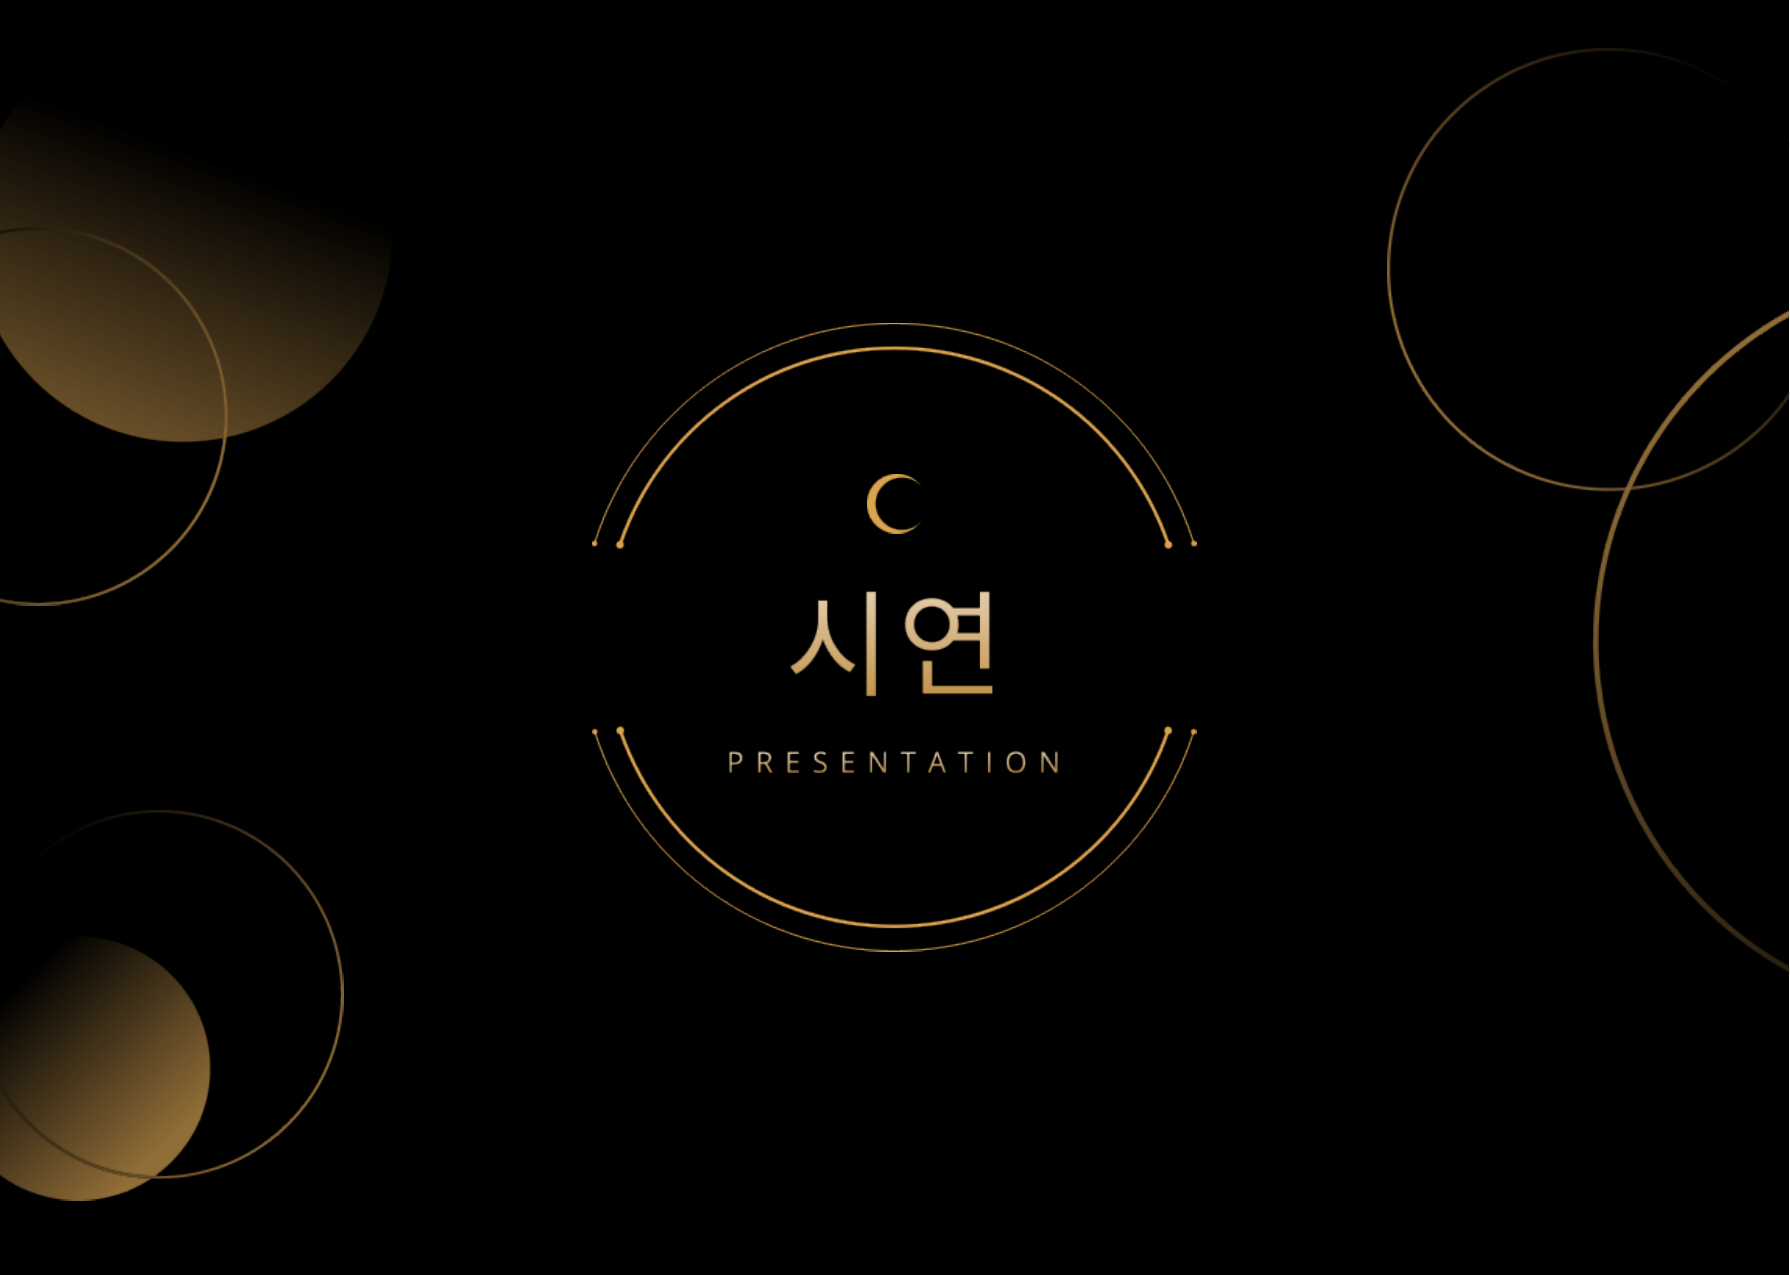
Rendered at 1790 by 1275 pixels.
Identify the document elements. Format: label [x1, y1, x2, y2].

text_box [867, 473, 922, 534]
text_box [0, 810, 344, 1202]
picture [505, 554, 1067, 787]
text_box [0, 23, 393, 606]
text_box [1387, 48, 1790, 1019]
text_box [592, 322, 1197, 952]
